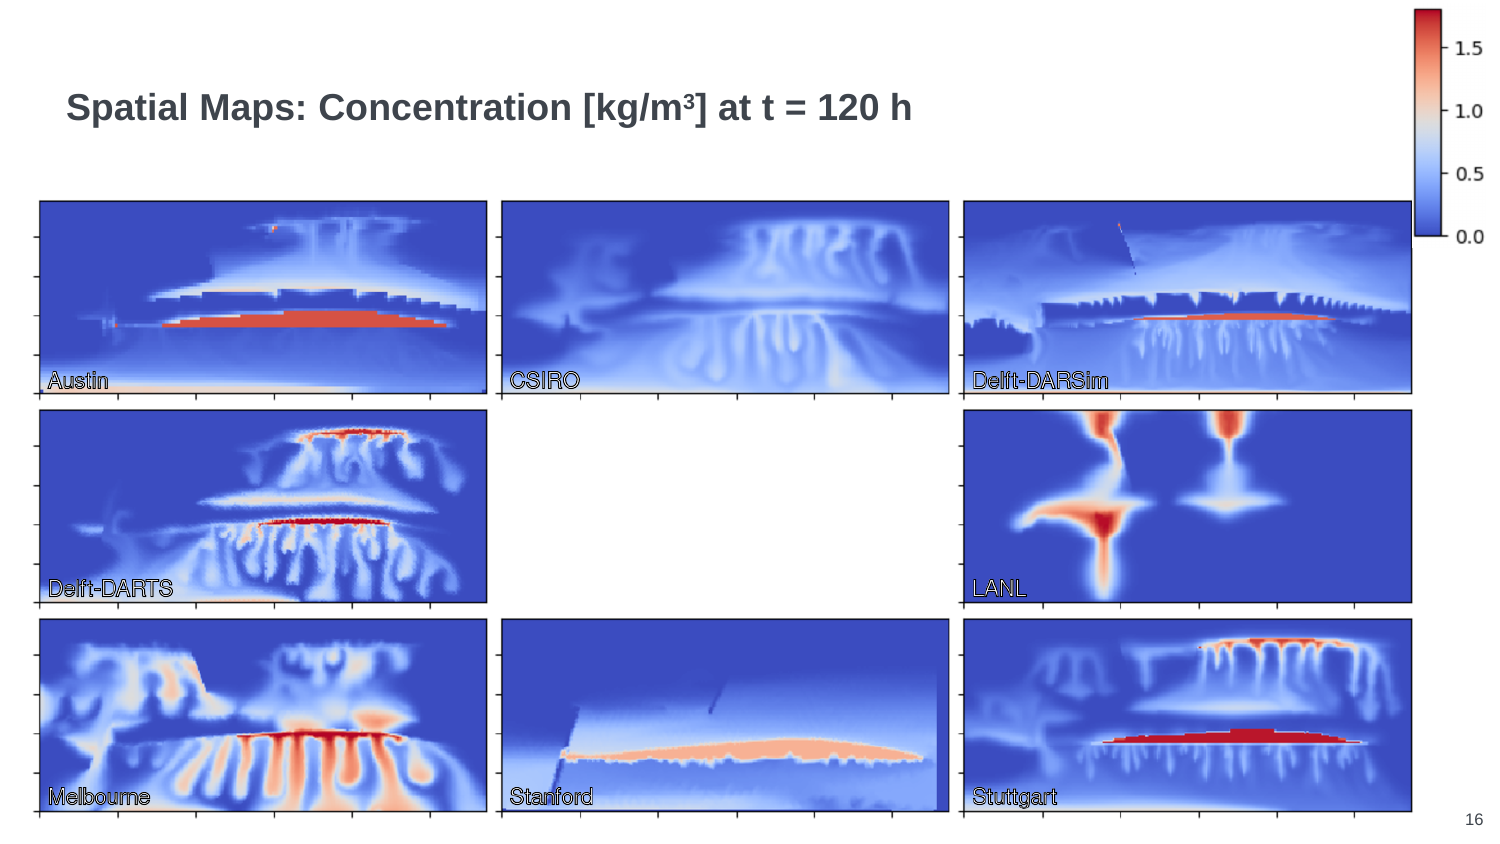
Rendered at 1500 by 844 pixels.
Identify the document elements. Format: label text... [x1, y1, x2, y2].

slide_number 16 [1408, 786, 1499, 844]
title Spatial Maps: Concentration [kg/m3] at t = 120 h [51, 72, 1412, 167]
picture [28, 3, 1486, 820]
